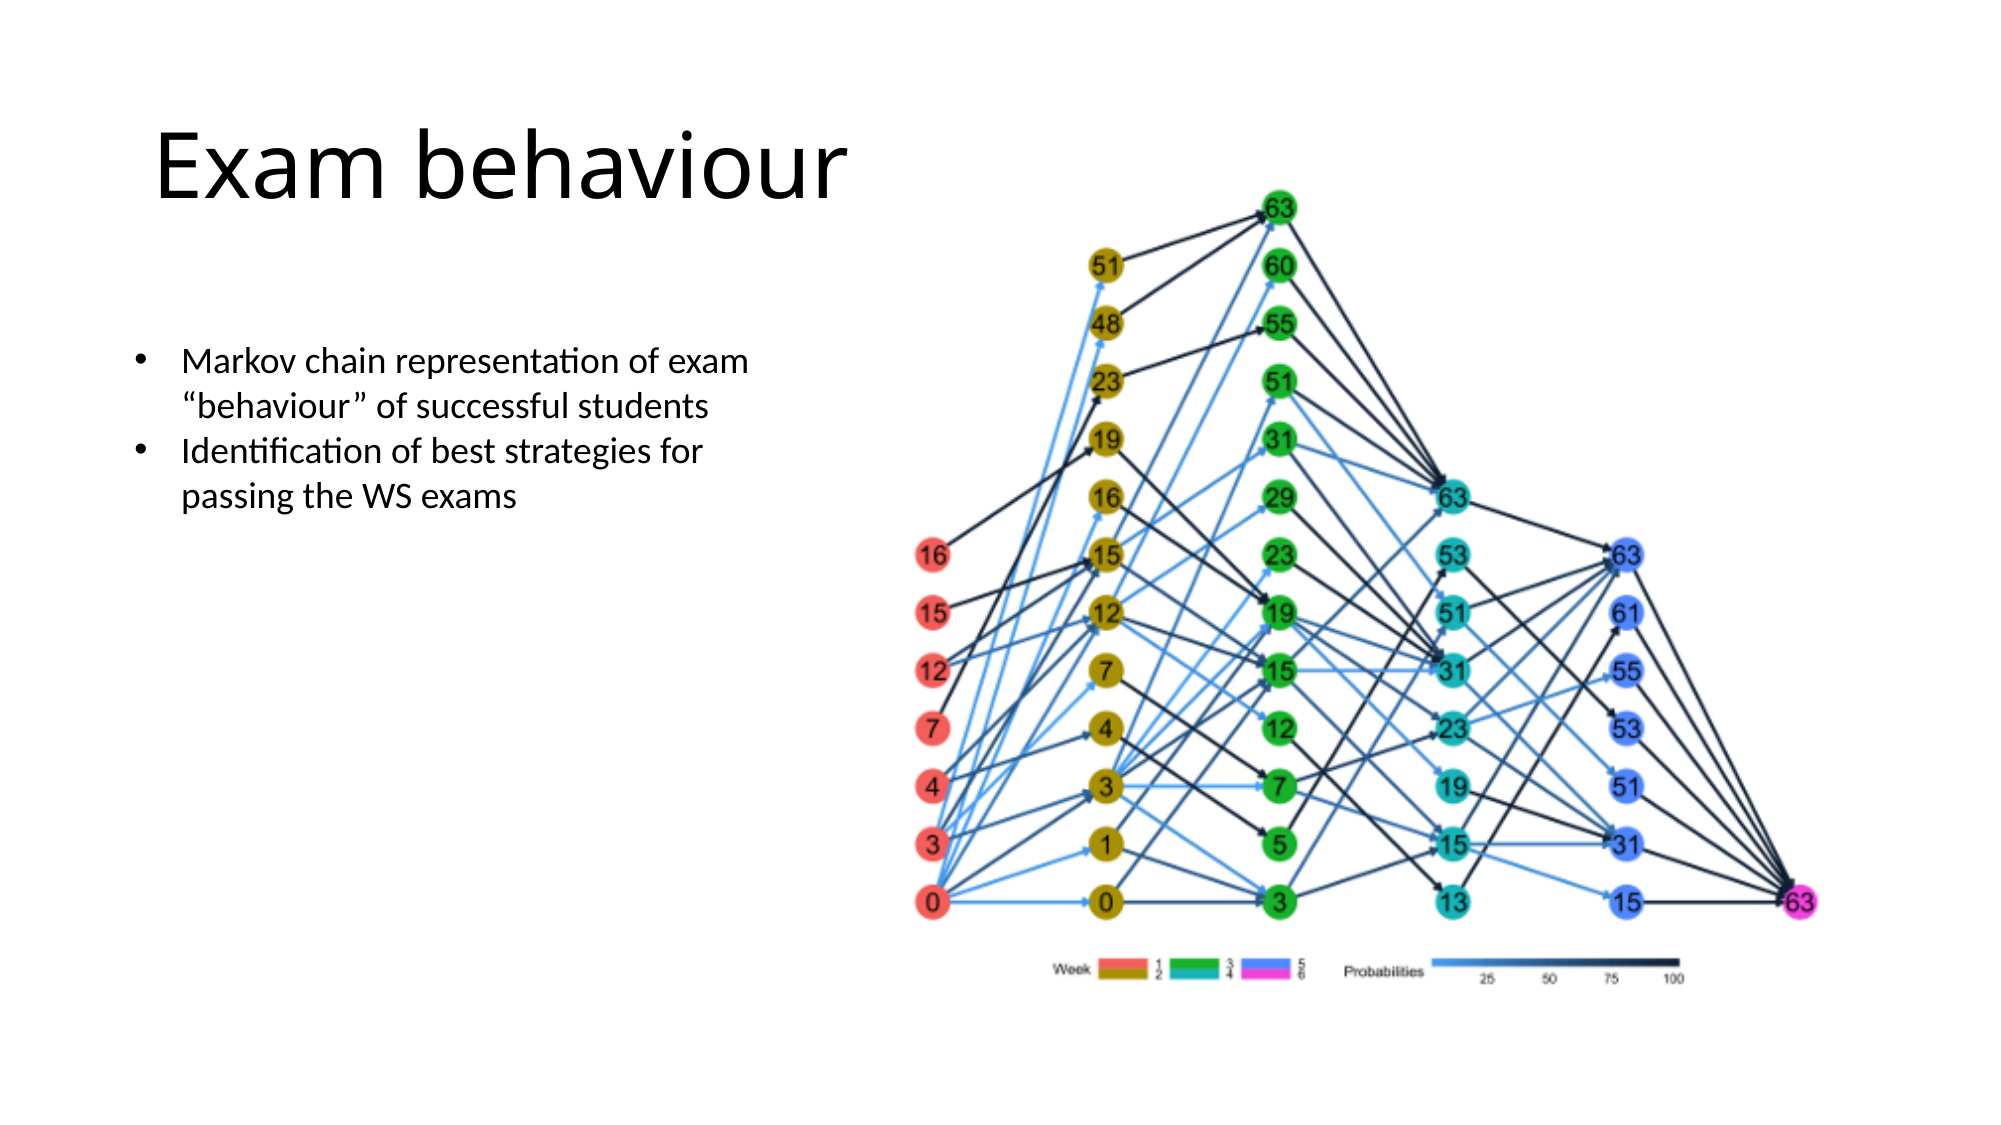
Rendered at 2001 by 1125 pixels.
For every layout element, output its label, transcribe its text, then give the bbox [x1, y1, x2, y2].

title Exam behaviour [137, 59, 1863, 278]
text_box Markov chain representation of exam “behaviour” of successful students Identification of best strategies for passing the WS exams [119, 328, 823, 524]
picture [871, 73, 1863, 1066]
